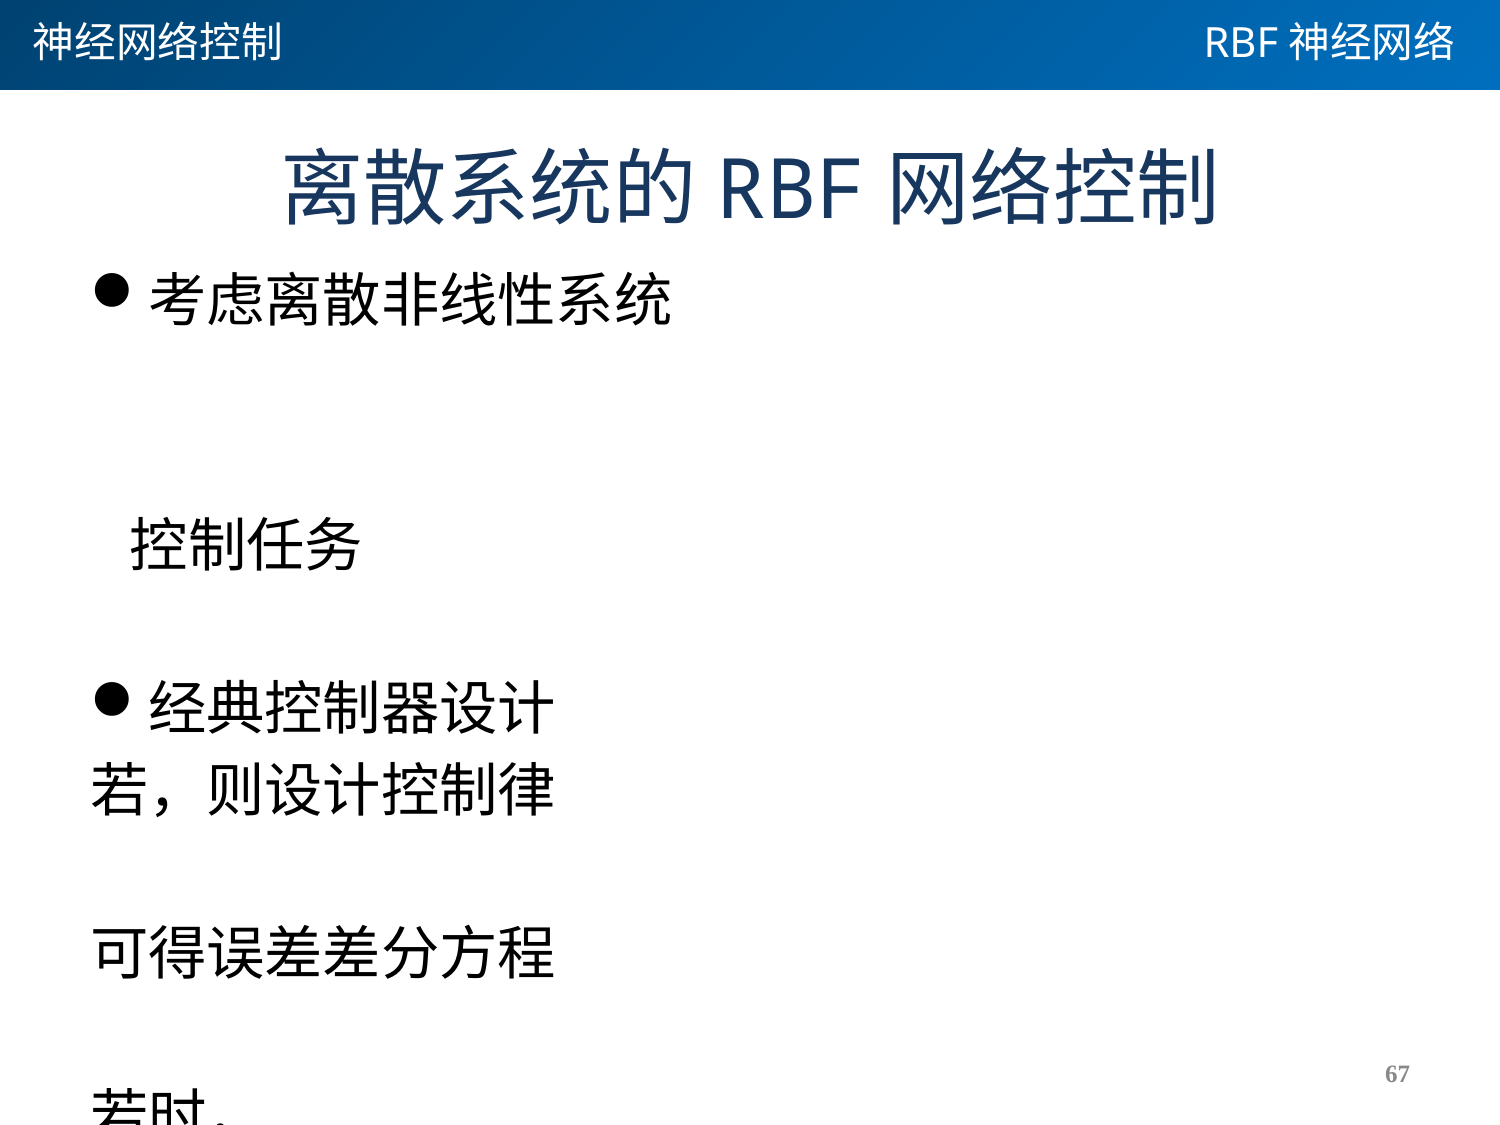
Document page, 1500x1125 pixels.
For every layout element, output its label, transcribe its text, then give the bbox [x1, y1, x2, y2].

title 离散系统的RBF网络控制 [75, 91, 1425, 279]
list 神经网络控制 [17, 8, 561, 80]
list RBF神经网络 [938, 8, 1471, 80]
slide_number 67 [1074, 1042, 1425, 1103]
